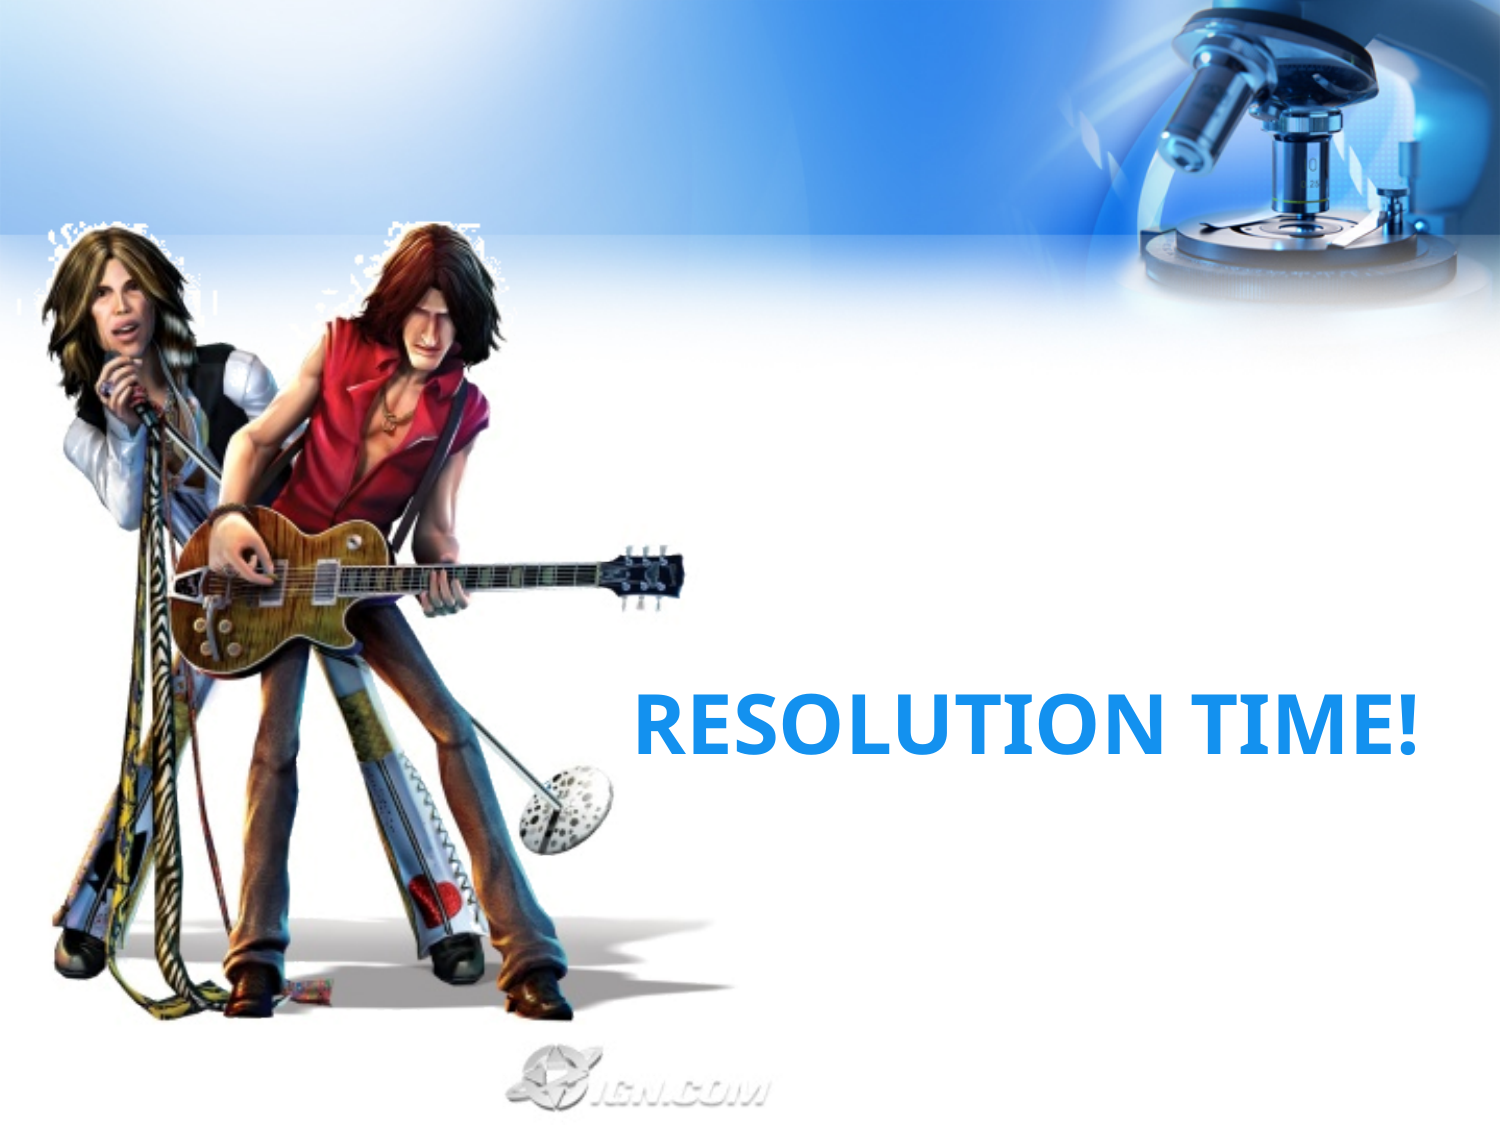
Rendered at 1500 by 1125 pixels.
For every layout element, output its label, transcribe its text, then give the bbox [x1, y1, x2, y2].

picture [0, 0, 1500, 1125]
title Resolution Time! [788, 663, 1500, 888]
